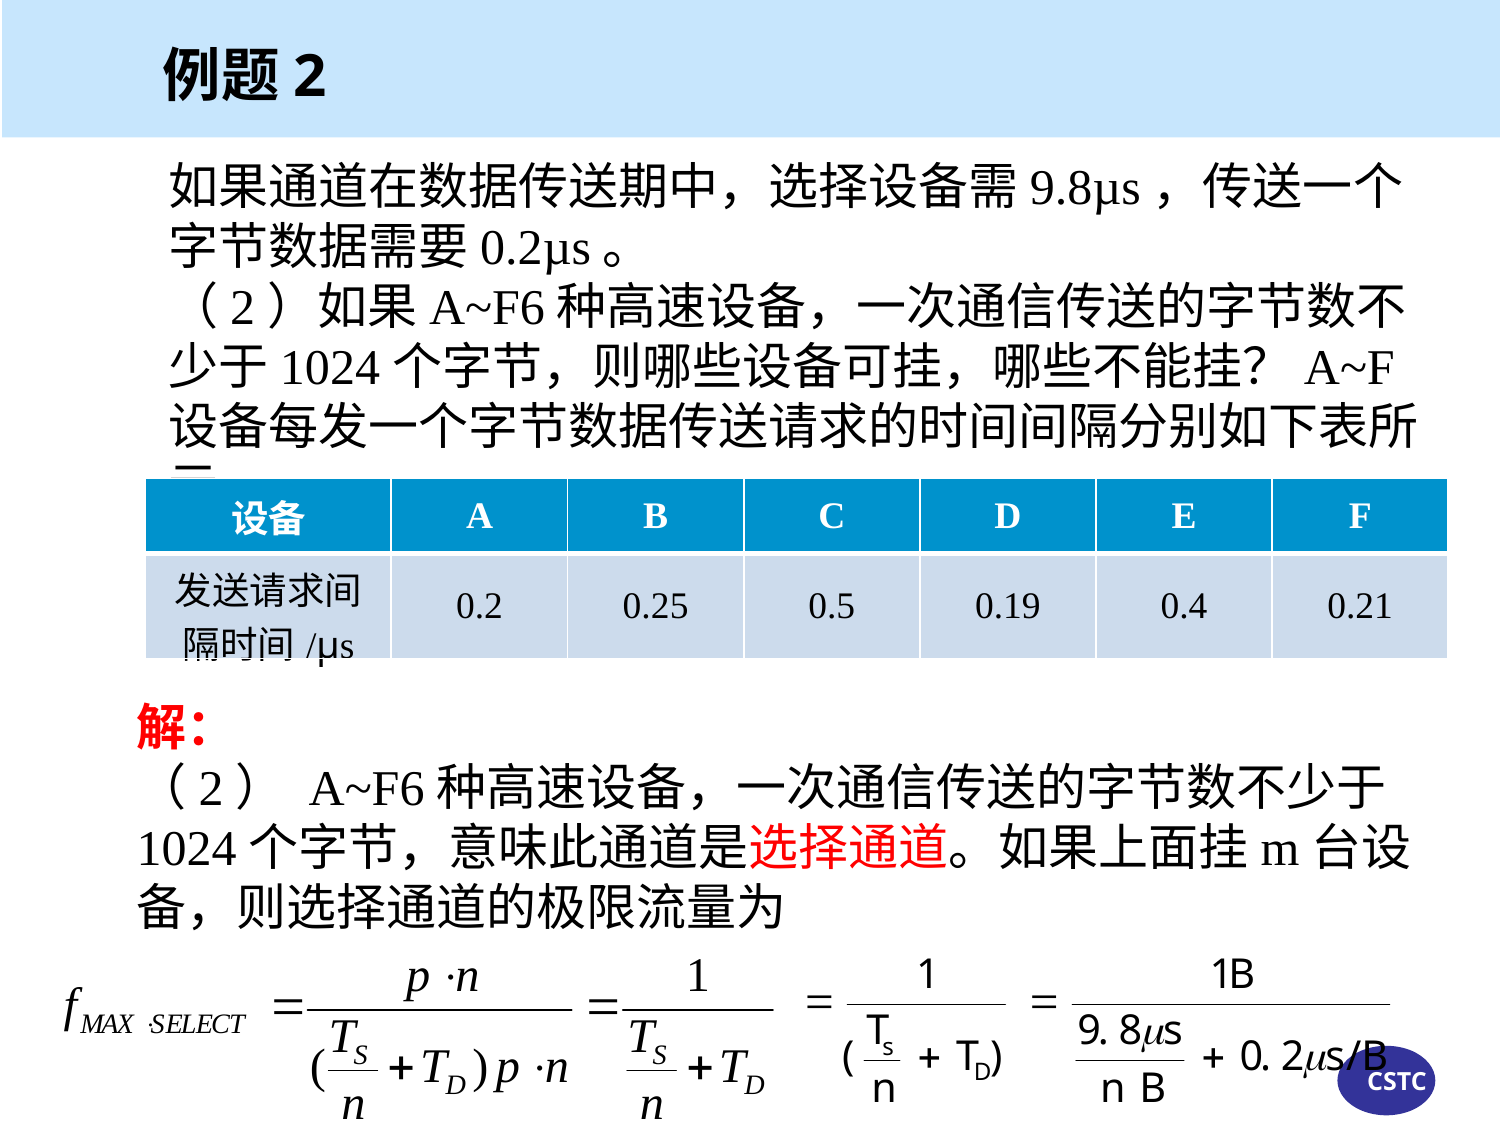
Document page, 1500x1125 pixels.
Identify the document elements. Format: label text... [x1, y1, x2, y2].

table_cell 0.25 [568, 556, 743, 658]
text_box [796, 945, 1400, 1112]
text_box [47, 945, 785, 1125]
text_box 如果通道在数据传送期中，选择设备需9.8µs，传送一个字节数据需要0.2µs。 （2）如果A~F6种高速设备，一次通信传送的字节数不少于1024个字节，则哪些设备可挂，哪些不能挂？A~F设备每发一个字节数据传送请求的时间间隔分别如下表所示。 [153, 147, 1441, 478]
table_header E [1097, 479, 1271, 551]
table_header 设备 [146, 479, 390, 551]
table_cell 0.2 [392, 556, 567, 658]
table_cell 0.5 [745, 556, 919, 658]
table_cell 发送请求间隔时间/µs [146, 556, 390, 658]
text_box 解： （2） A~F6种高速设备，一次通信传送的字节数不少于1024个字节，意味此通道是选择通道。如果上面挂m台设备，则选择通道的极限流量为 [121, 688, 1472, 944]
table_header F [1273, 479, 1447, 551]
table_cell 0.4 [1097, 556, 1271, 658]
table_cell 0.19 [921, 556, 1095, 658]
table_header B [568, 479, 743, 551]
table_header D [921, 479, 1095, 551]
table_cell 0.21 [1273, 556, 1447, 658]
table_header C [745, 479, 919, 551]
table_header A [392, 479, 567, 551]
text_box 例题2 [94, 30, 342, 116]
